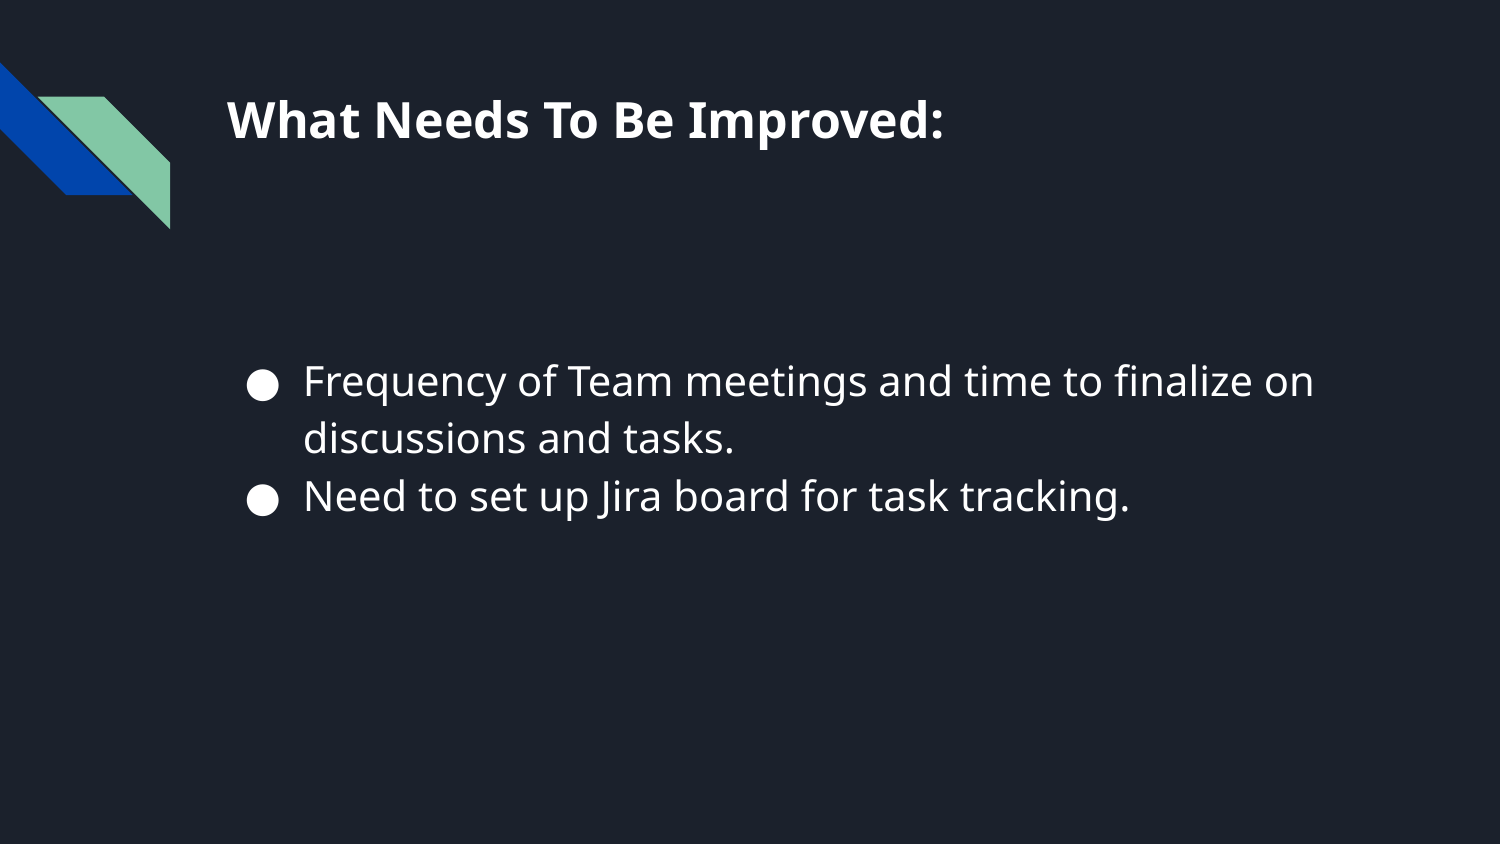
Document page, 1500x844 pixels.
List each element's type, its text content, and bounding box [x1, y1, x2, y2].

list Frequency of Team meetings and time to finalize on discussions and tasks. Need to set up Jira board for task tracking. [212, 257, 1368, 735]
title What Needs To Be Improved: [212, 64, 1368, 186]
